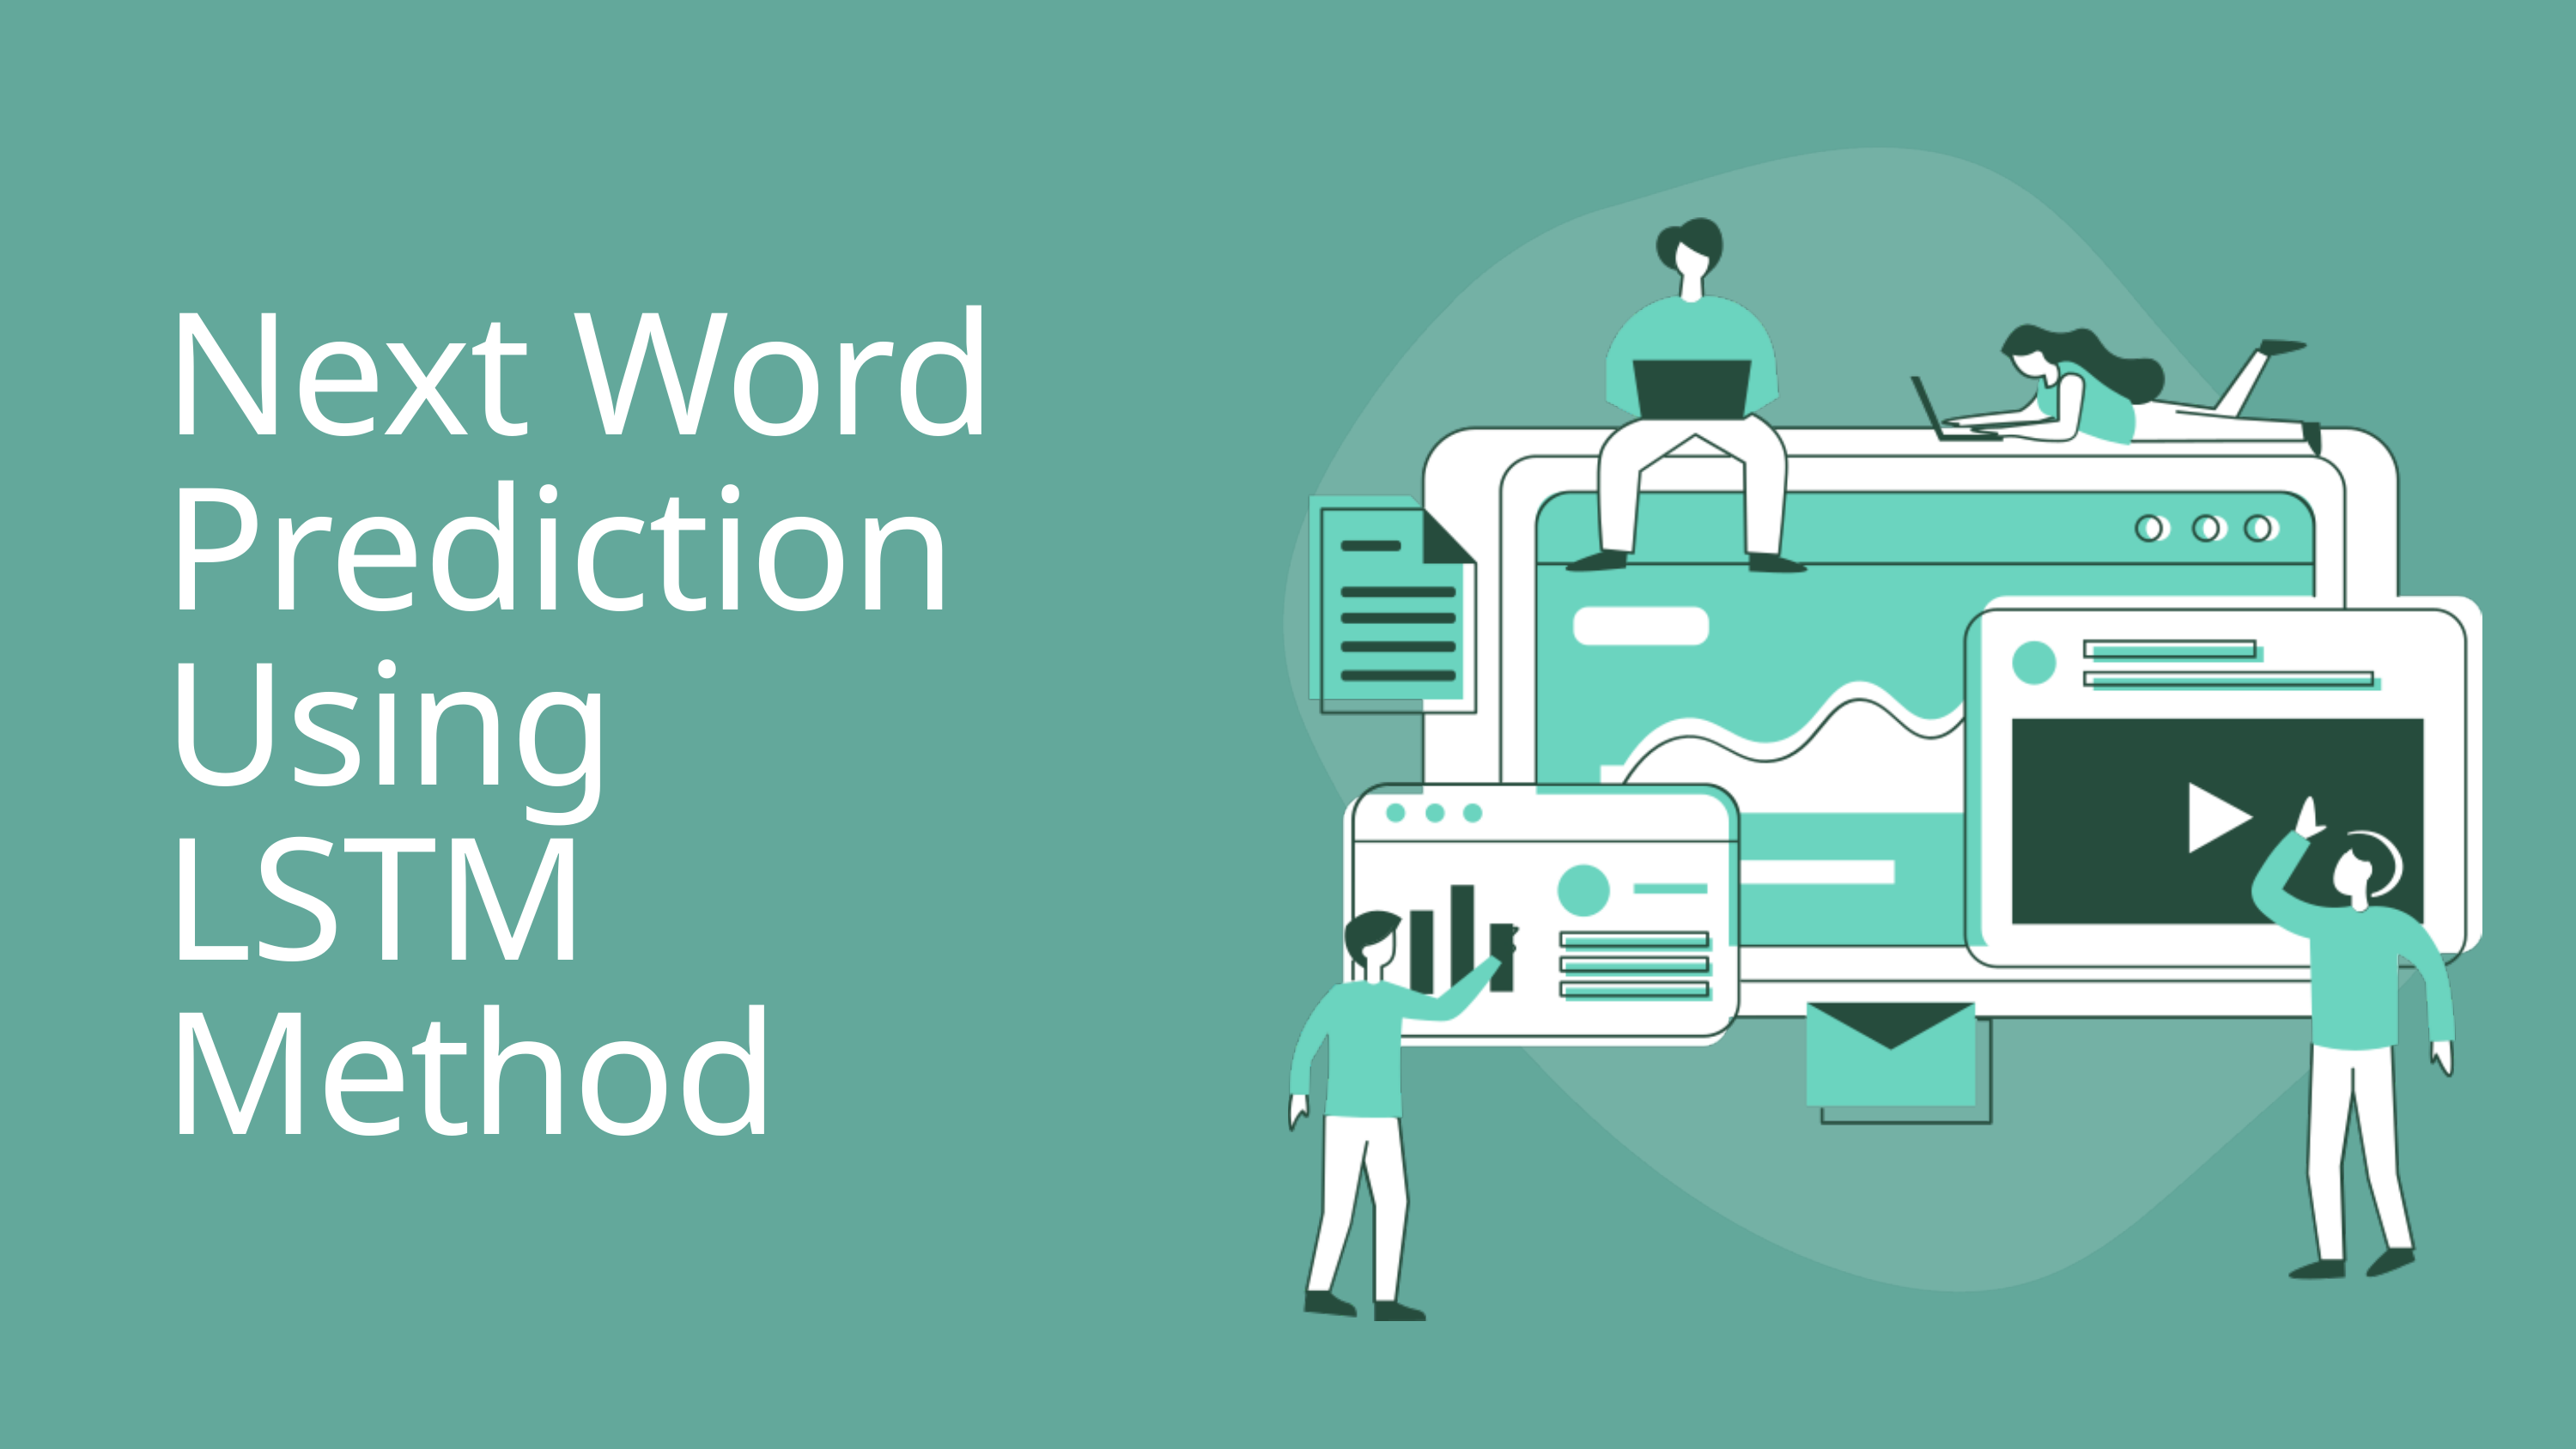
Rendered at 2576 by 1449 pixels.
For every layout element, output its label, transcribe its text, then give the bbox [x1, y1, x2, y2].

text_box Next Word Prediction Using LSTM Method [163, 294, 1110, 1169]
picture [1287, 109, 2482, 1322]
